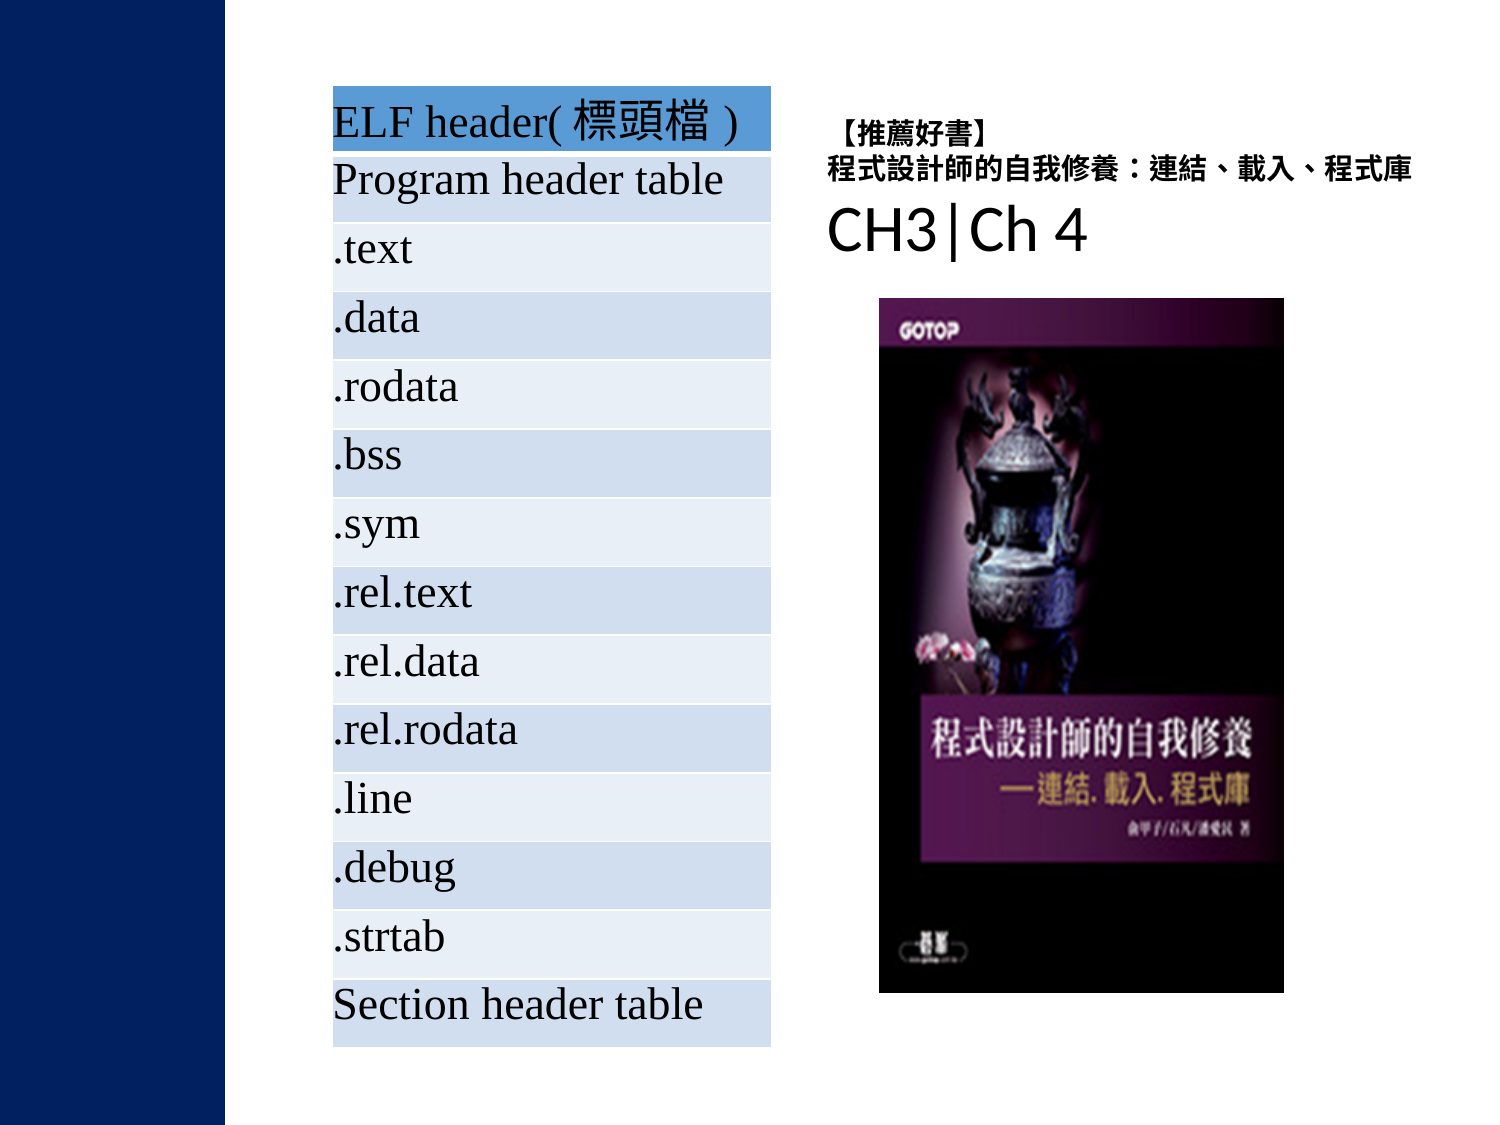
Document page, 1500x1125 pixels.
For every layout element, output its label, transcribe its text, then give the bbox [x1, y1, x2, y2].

table_cell .rel.rodata [333, 705, 771, 772]
table_cell Program header table [333, 157, 771, 222]
table_cell .rel.text [333, 567, 771, 634]
table_cell .rel.data [333, 636, 771, 703]
text_box [0, 0, 226, 1125]
table_cell .line [333, 774, 771, 841]
table_header ELF header(標頭檔) [333, 86, 771, 151]
picture [879, 298, 1284, 993]
table_cell .strtab [333, 911, 771, 978]
table_cell .data [333, 292, 771, 359]
table_cell .text [333, 224, 771, 291]
table_cell Section header table [333, 980, 771, 1047]
table_cell .bss [333, 430, 771, 497]
table_cell .rodata [333, 361, 771, 428]
table_cell .debug [333, 842, 771, 909]
table_cell .sym [333, 499, 771, 566]
text_box 【推薦好書】 程式設計師的自我修養：連結、載入、程式庫 CH3|Ch 4 [813, 107, 1451, 273]
